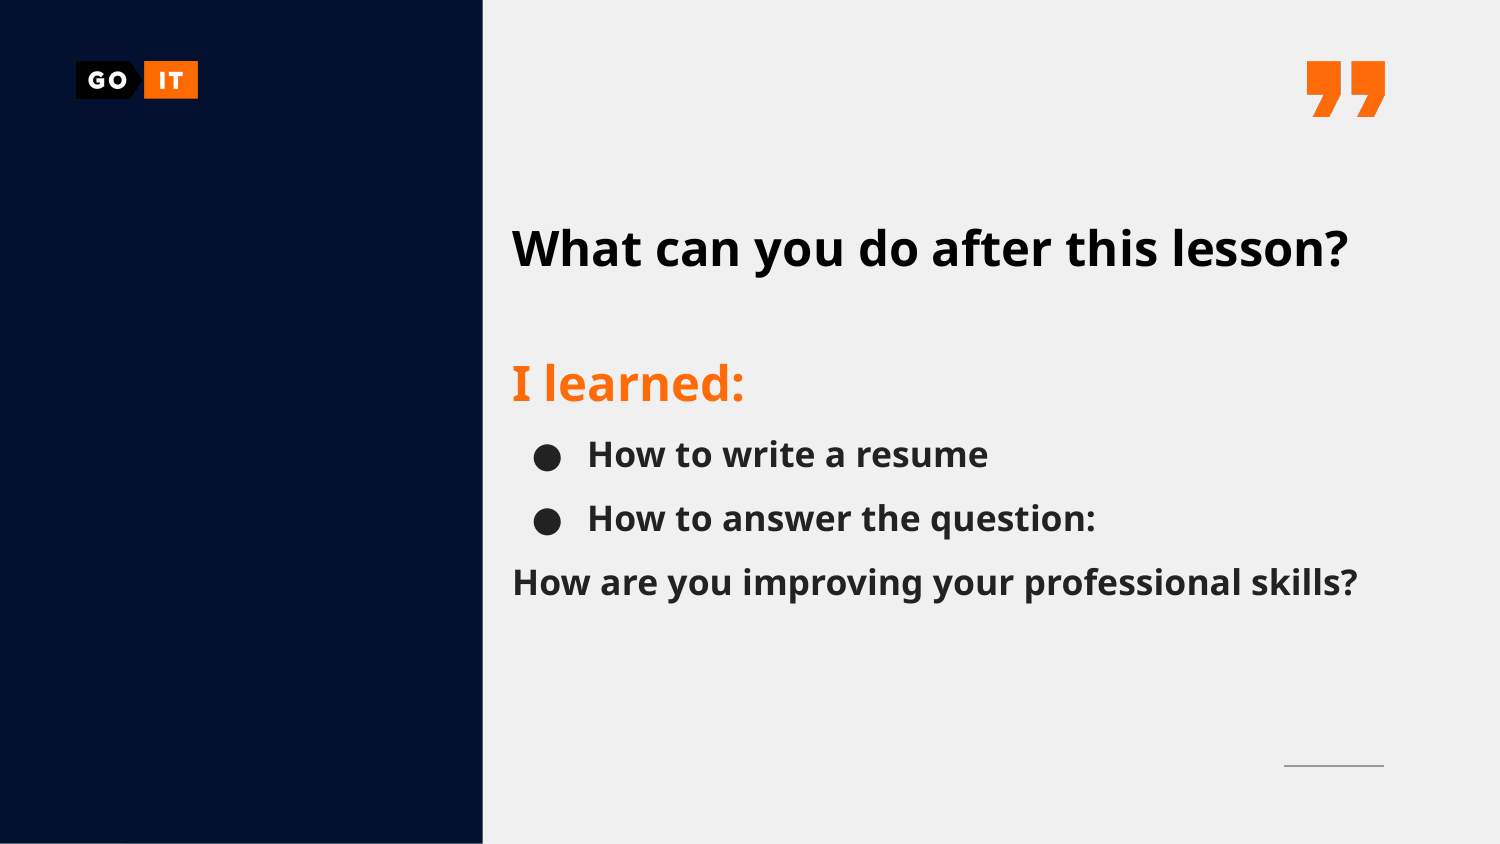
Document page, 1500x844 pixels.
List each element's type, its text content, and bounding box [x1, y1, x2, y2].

text_box What can you do after this lesson? I learned: How to write a resume How to answer the question: How are you improving your professional skills? [512, 207, 1443, 545]
picture [76, 61, 198, 99]
picture [1307, 50, 1385, 128]
text_box [0, 0, 483, 844]
